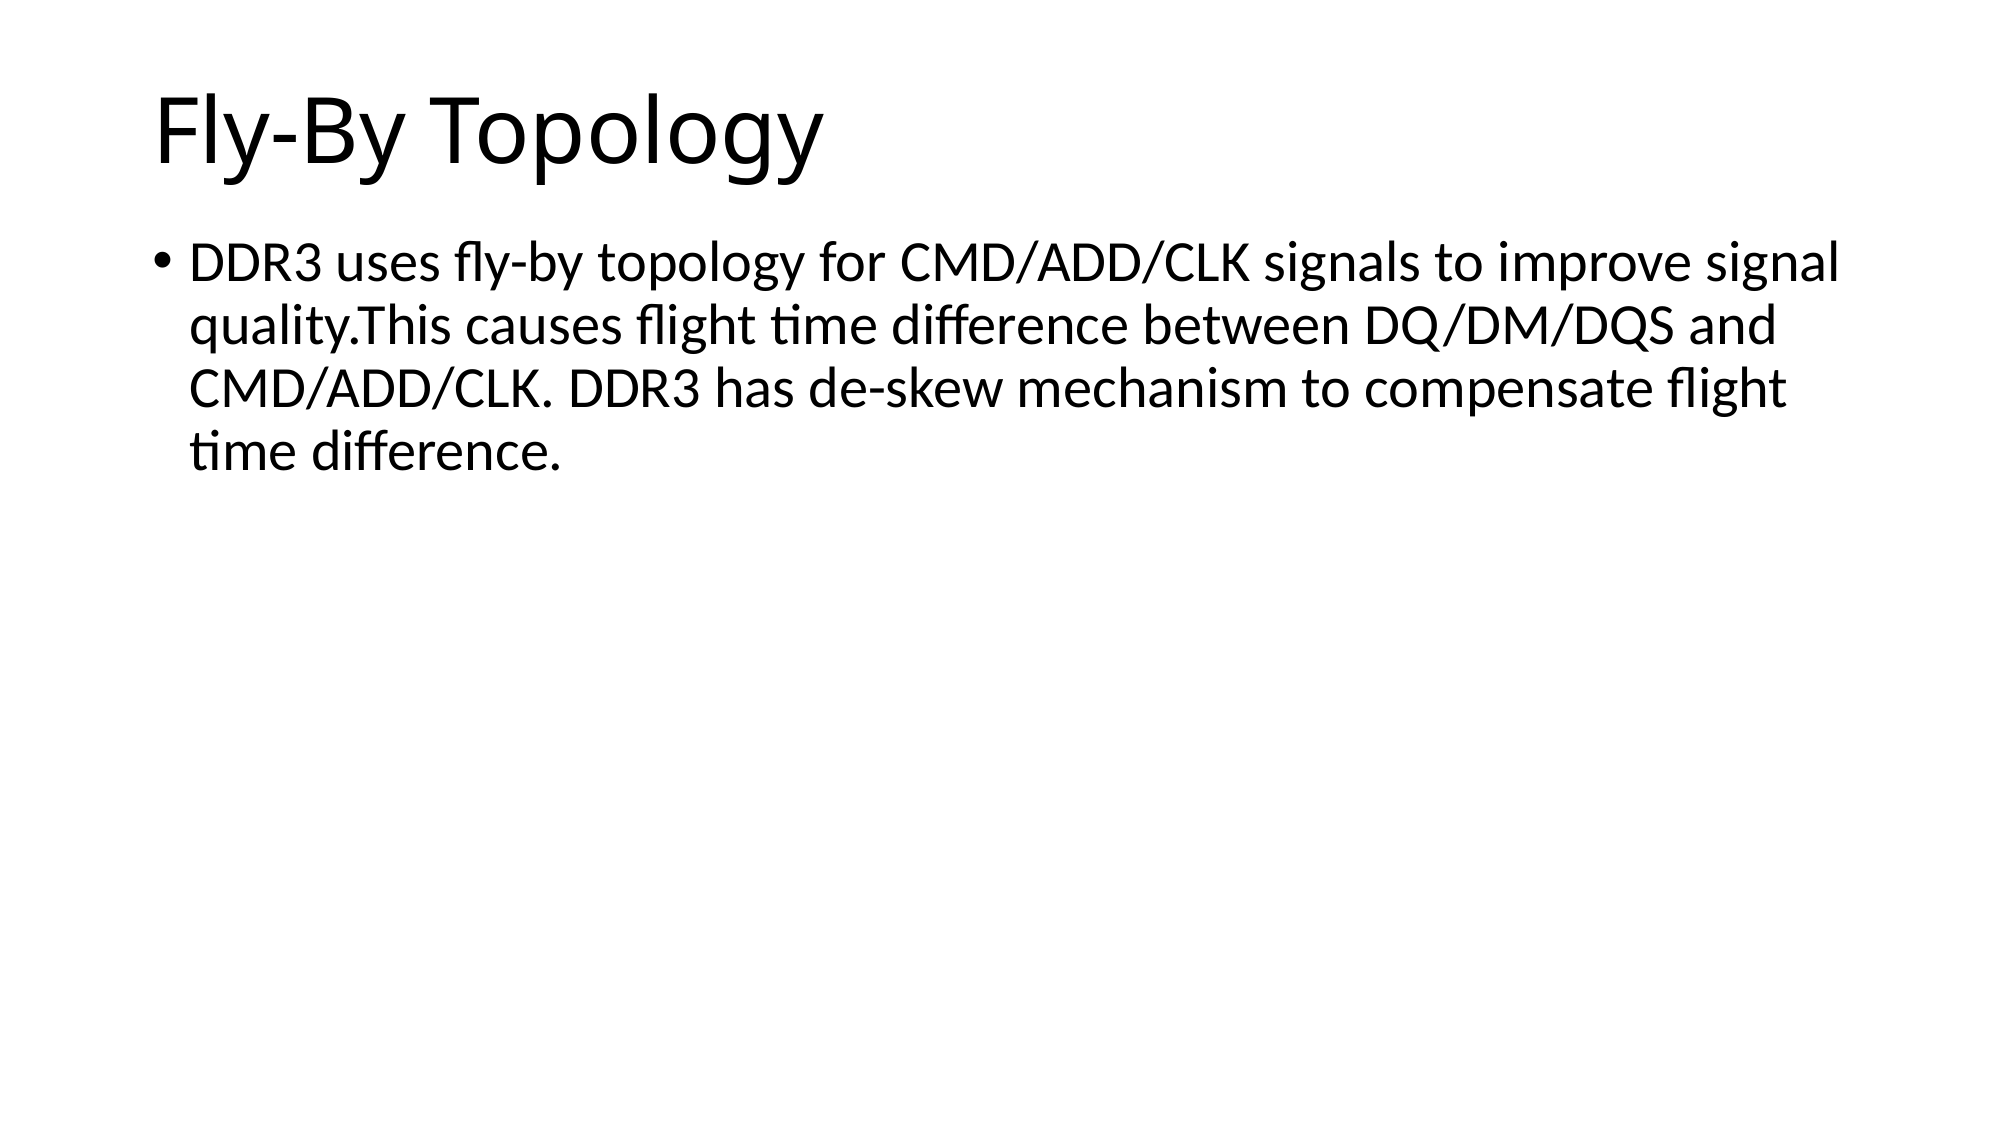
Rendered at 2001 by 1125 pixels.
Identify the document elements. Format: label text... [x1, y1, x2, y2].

list DDR3 uses fly-by topology for CMD/ADD/CLK signals to improve signal quality.This causes flight time difference between DQ/DM/DQS and CMD/ADD/CLK. DDR3 has de-skew mechanism to compensate flight time difference. [137, 223, 1863, 1014]
title Fly-By Topology [137, 59, 1863, 208]
